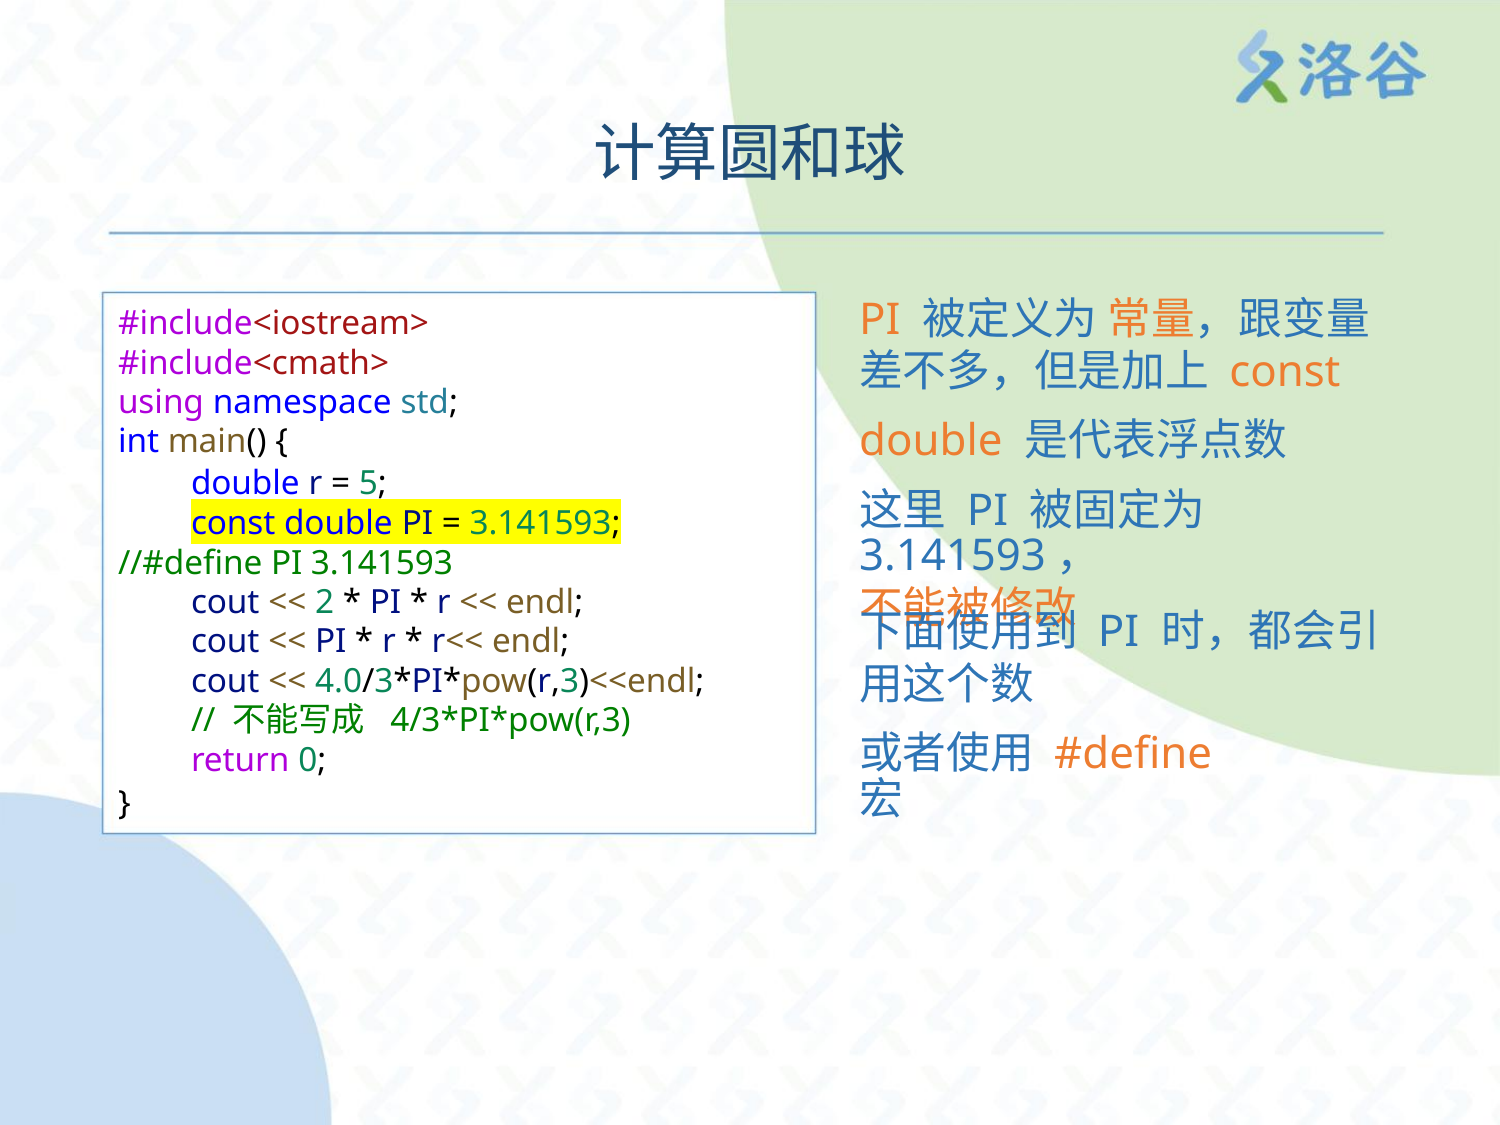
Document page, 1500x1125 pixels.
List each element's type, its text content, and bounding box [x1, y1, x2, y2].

text_box #include<iostream> #include<cmath> using namespace std; int main() { [118, 301, 508, 459]
text_box PI 被定义为 常量，跟变量 差不多，但是加上 const [859, 297, 1381, 396]
text_box 计算圆和球 [593, 122, 932, 188]
text_box 下面使用到 PI 时，都会引 用这个数 [859, 609, 1381, 709]
text_box double 是代表浮点数 [859, 419, 1291, 465]
text_box } [118, 781, 162, 821]
text_box const double PI = 3.141593; //#define PI 3.141593 cout << 2 * PI * r << endl; cout << PI * r * r<< endl; cout << 4.0/3*PI*pow(r,3)<<endl; // 不能写成 4/3*PI*pow(r,3) return 0; [118, 501, 800, 778]
text_box double r = 5; [191, 461, 454, 501]
text_box 或者使用 #define 宏 [859, 731, 1270, 823]
text_box 这里 PI 被固定为 3.141593， 不能被修改 [859, 488, 1434, 633]
text_box [0, 0, 1500, 1125]
